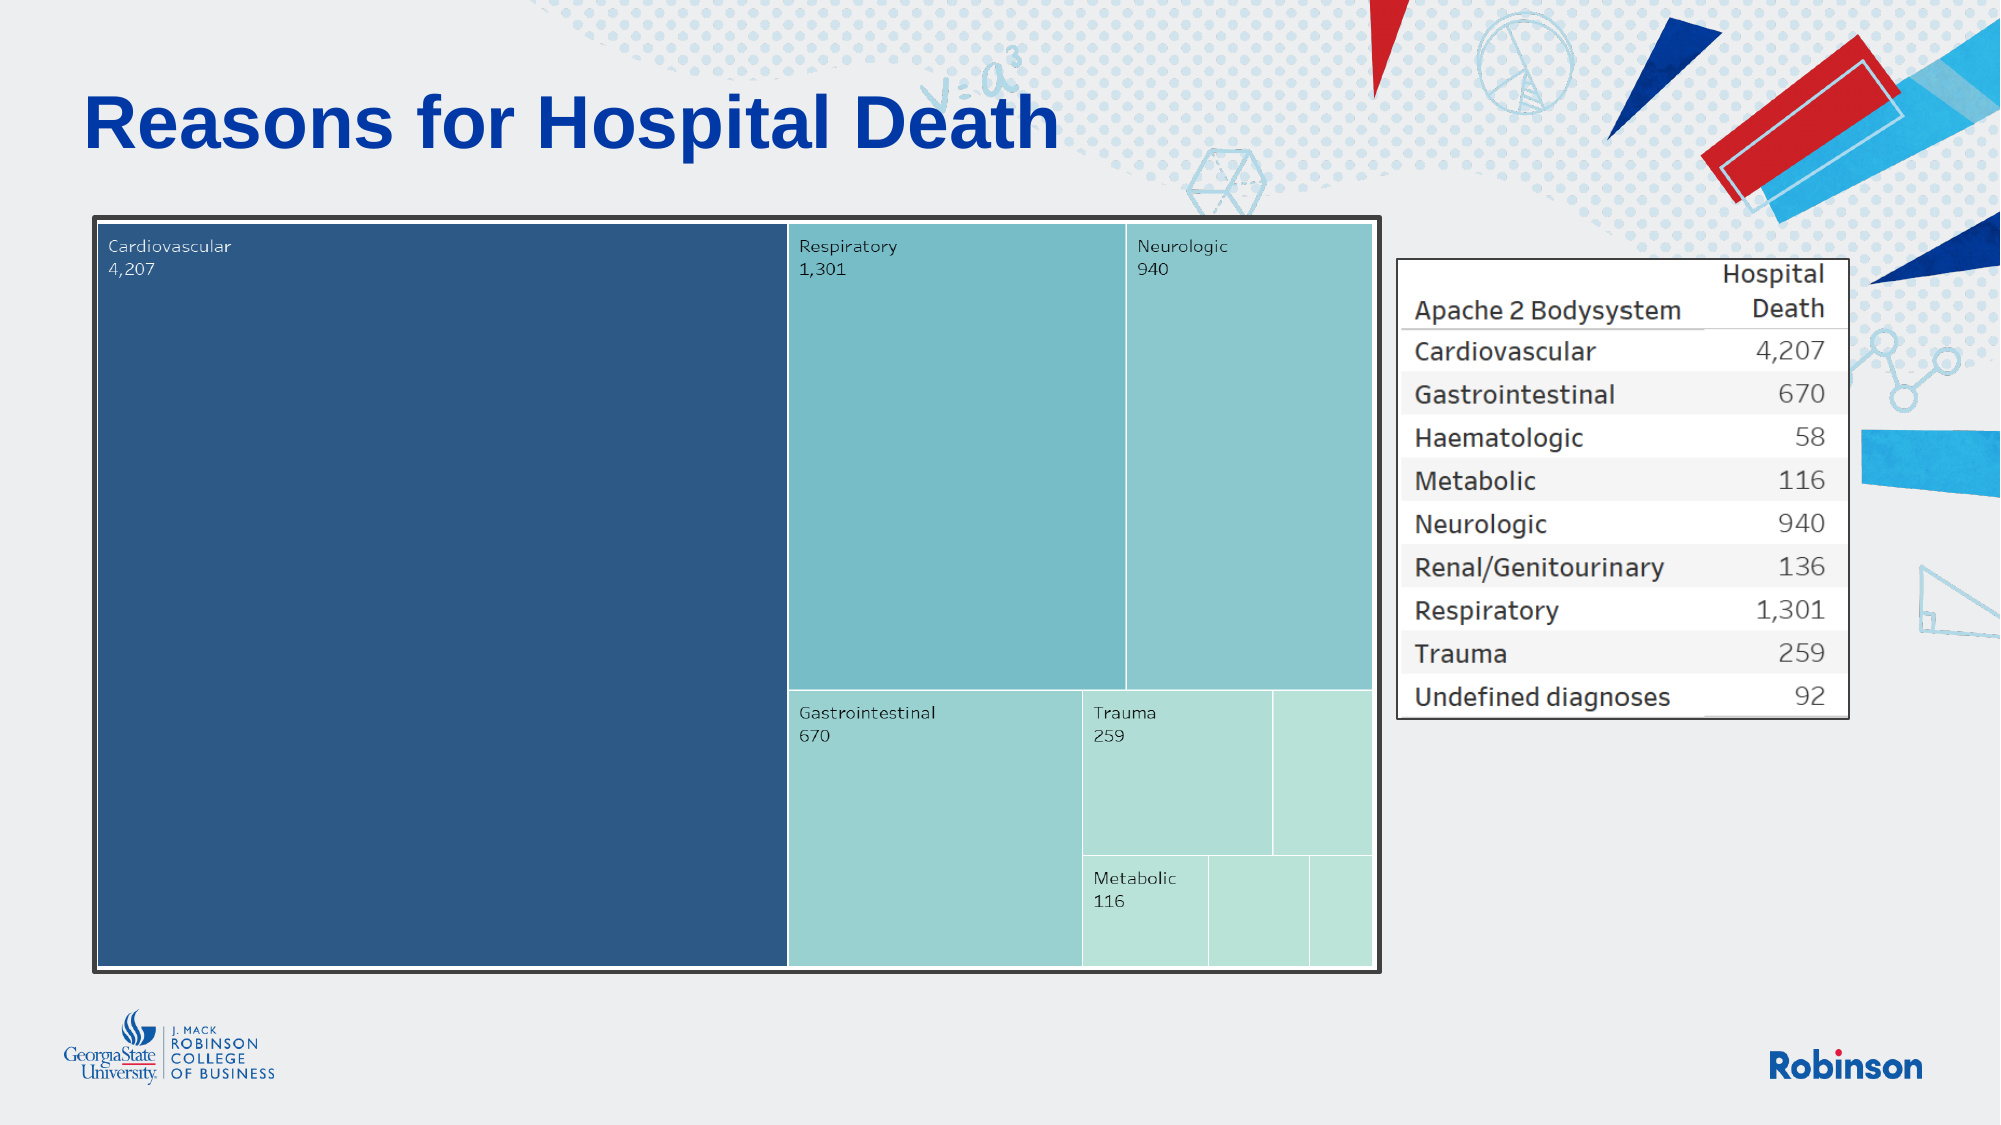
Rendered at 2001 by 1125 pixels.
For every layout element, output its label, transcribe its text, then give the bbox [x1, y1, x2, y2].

picture [0, 0, 2000, 1125]
title Reasons for Hospital Death [62, 82, 1938, 165]
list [96, 219, 1378, 970]
